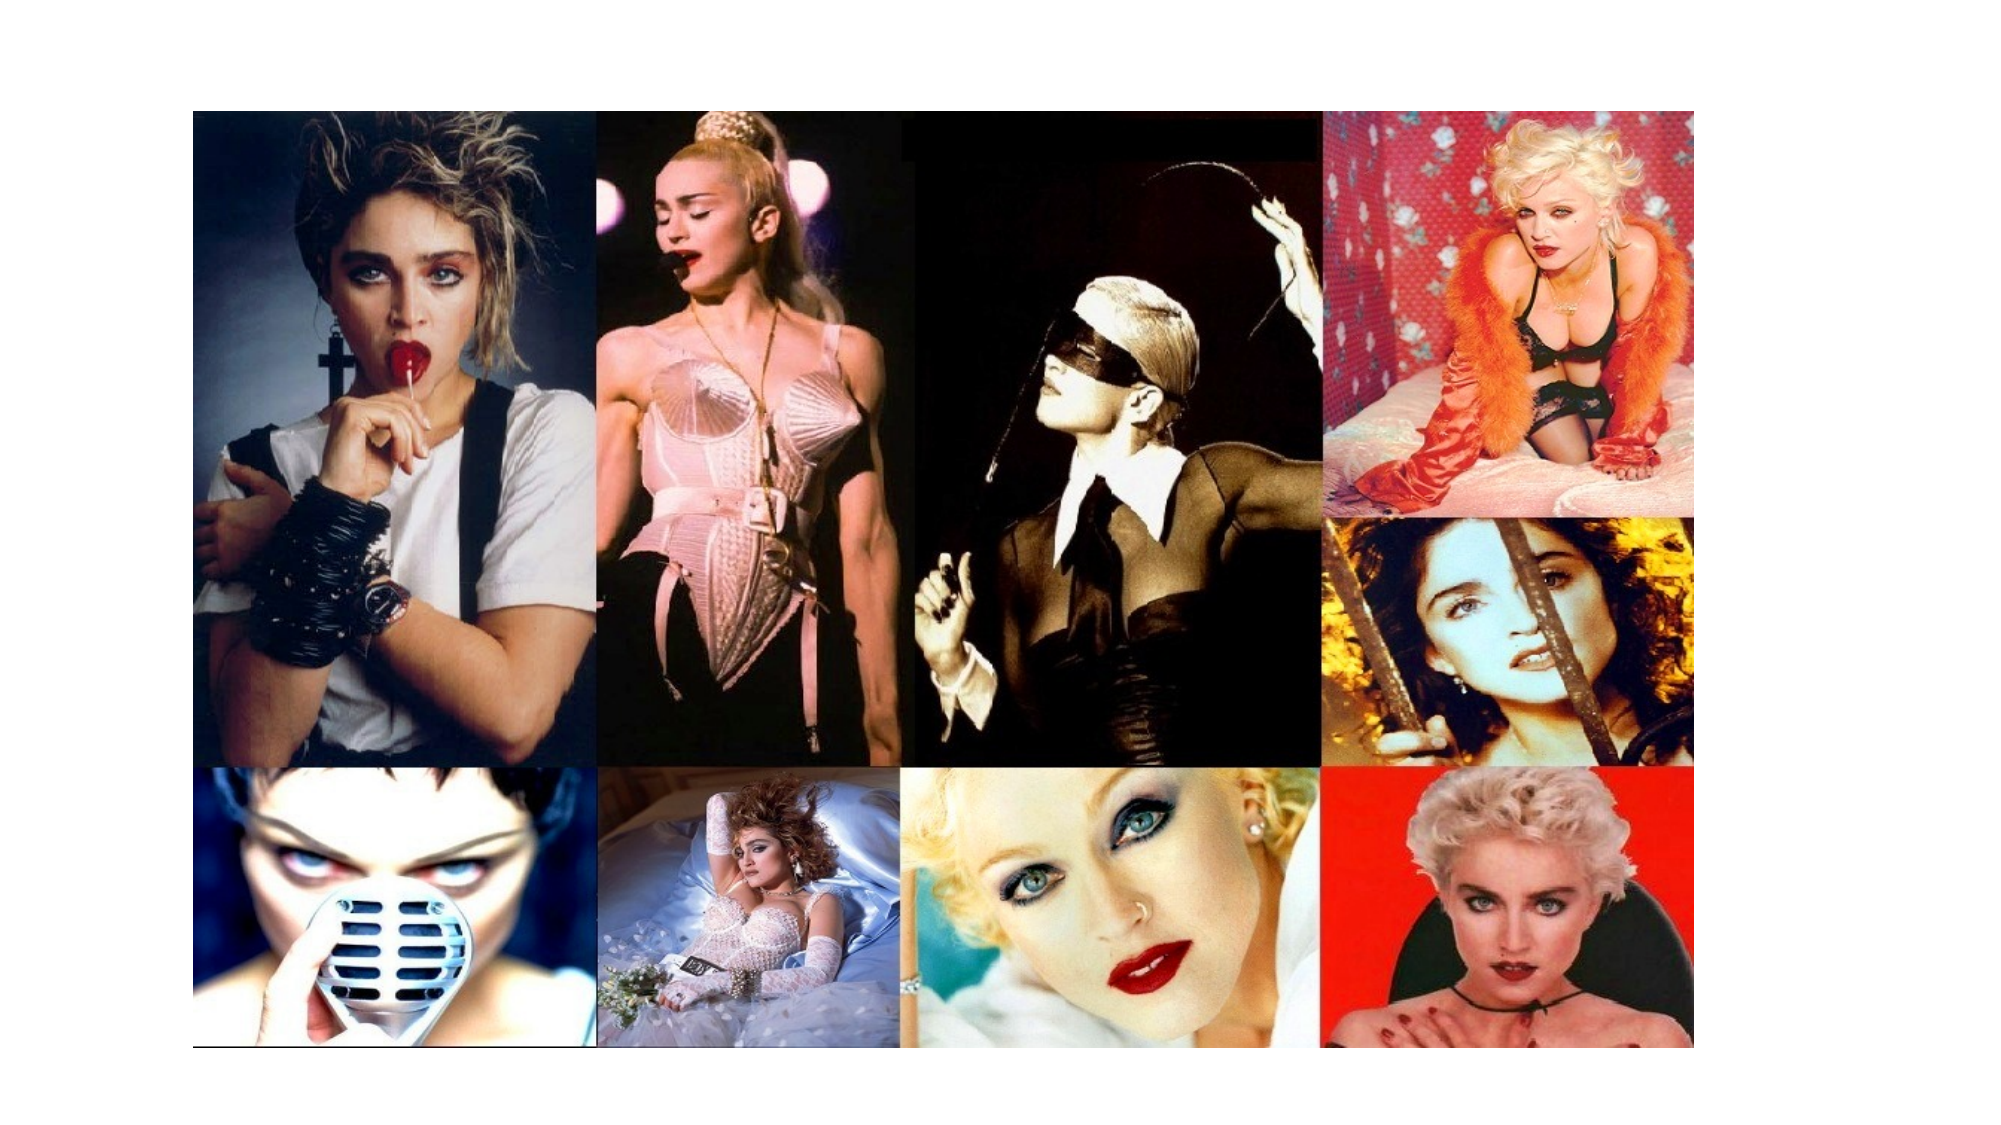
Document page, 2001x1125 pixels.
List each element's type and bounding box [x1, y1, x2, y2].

picture [193, 111, 1694, 1048]
